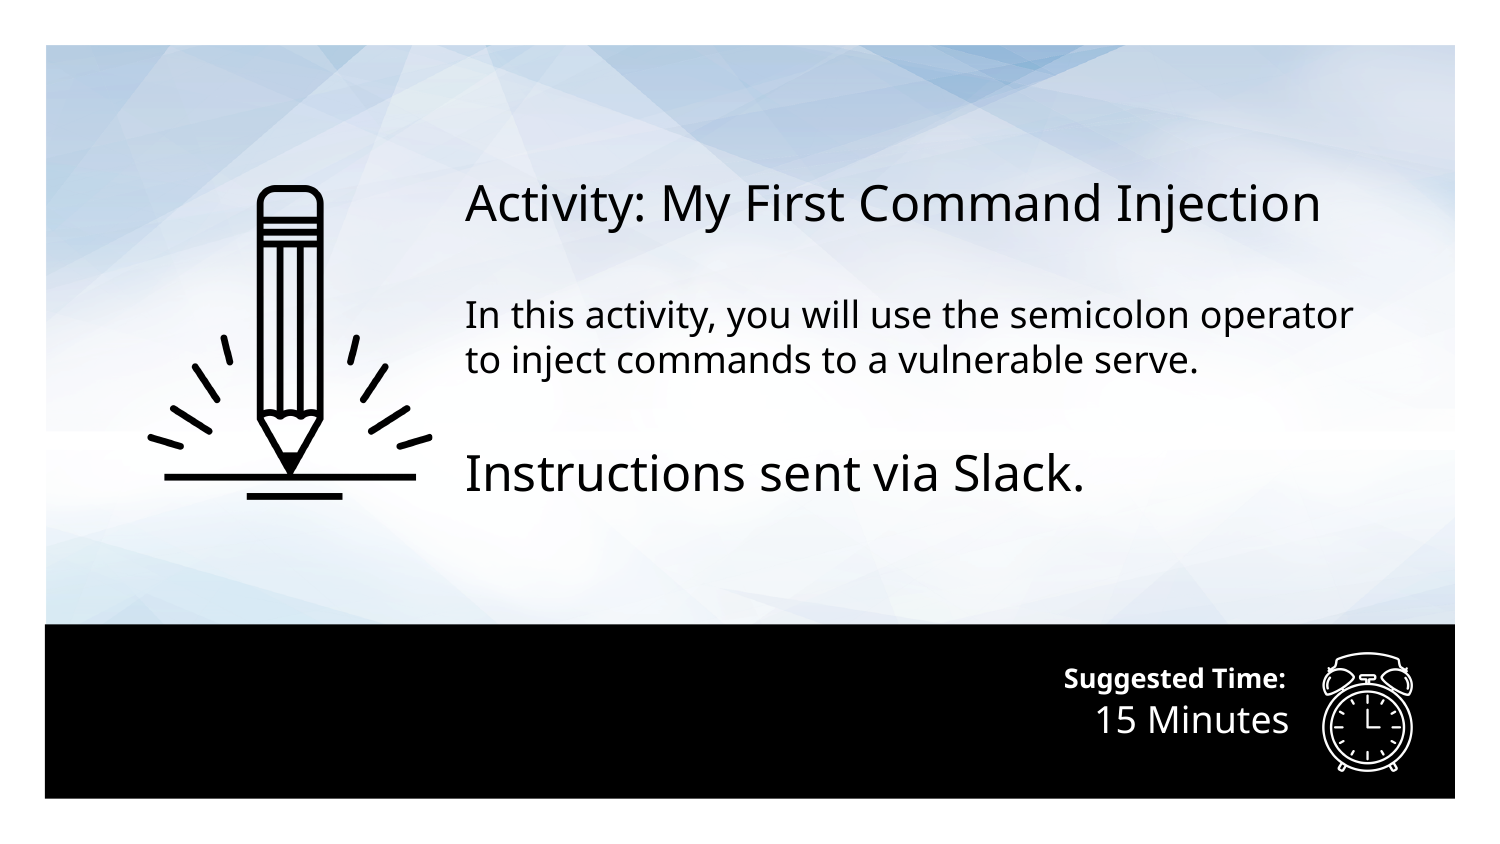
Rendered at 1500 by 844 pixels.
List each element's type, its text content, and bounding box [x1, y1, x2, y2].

picture [45, 46, 1455, 171]
picture [1322, 652, 1413, 694]
title Activity: My First Command Injection In this activity, you will use the semicolon operator to inject commands to a vulnerable serve. Instructions sent via Slack. [44, 171, 1455, 625]
title 15 Minutes [0, 694, 1455, 799]
